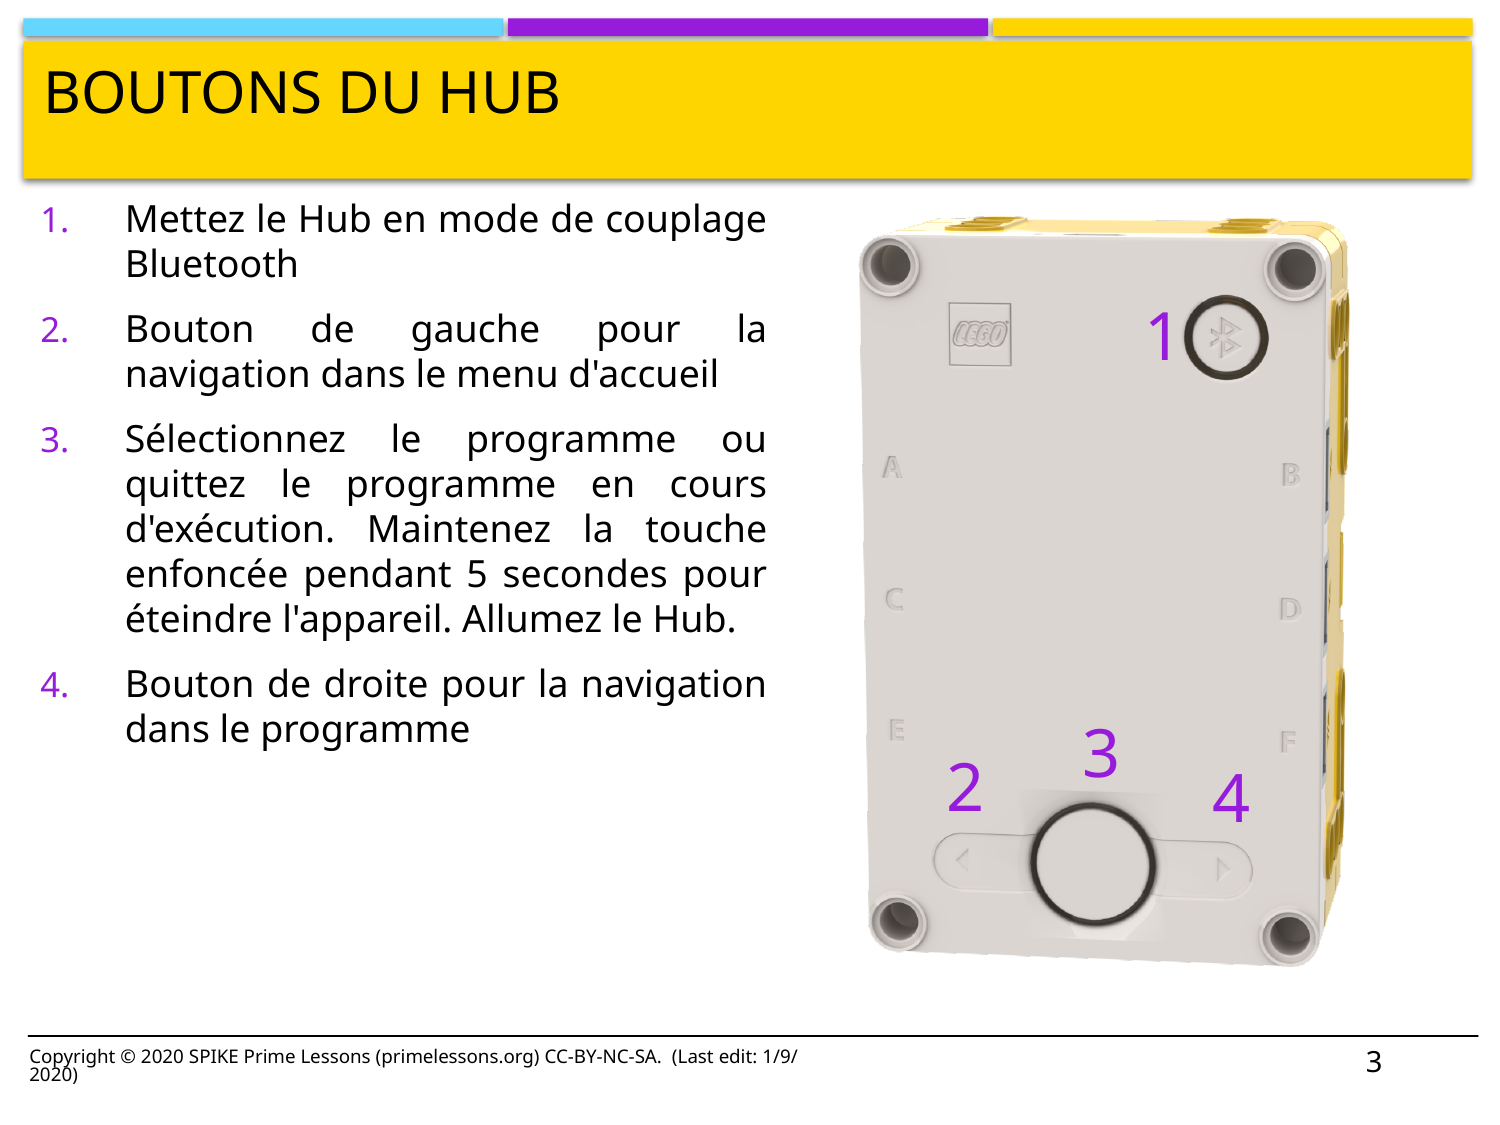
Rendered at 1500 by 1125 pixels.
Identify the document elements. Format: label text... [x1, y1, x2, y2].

slide_number 3 [1351, 1036, 1478, 1097]
footer Copyright © 2020 SPIKE Prime Lessons (primelessons.org) CC-BY-NC-SA. (Last edit: 1/9/2020) [14, 1036, 814, 1097]
title Boutons du Hub [28, 48, 1464, 172]
picture [840, 171, 1366, 987]
list Mettez le Hub en mode de couplage Bluetooth Bouton de gauche pour la navigation dans le menu d'accueil Sélectionnez le programme ou quittez le programme en cours d'exécution. Maintenez la touche enfoncée pendant 5 secondes pour éteindre l'appareil. Allumez le Hub. Bouton de droite pour la navigation dans le programme [25, 187, 783, 1021]
